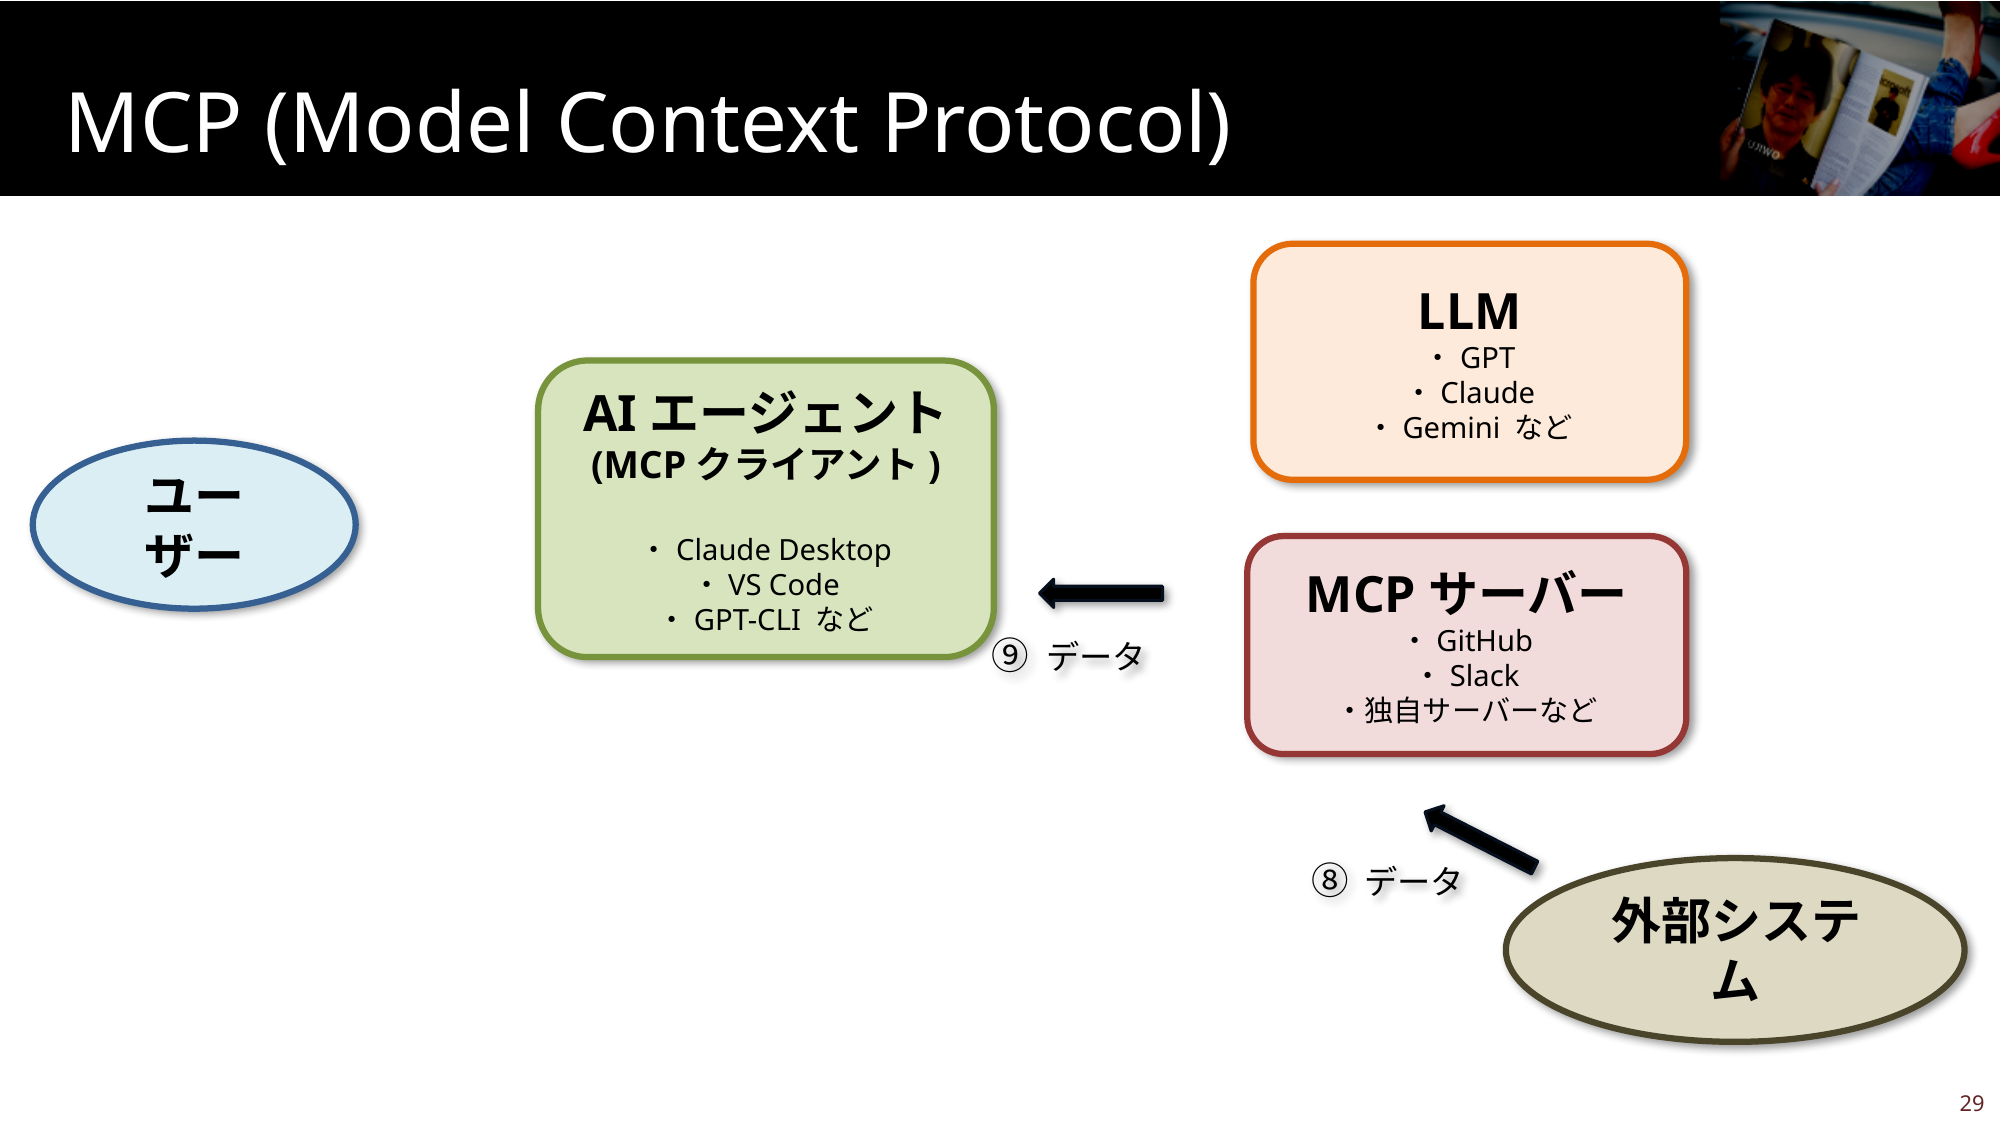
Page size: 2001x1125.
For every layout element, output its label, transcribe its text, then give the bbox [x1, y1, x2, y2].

text_box LLM ・GPT ・Claude ・Gemini など [1251, 242, 1688, 482]
text_box [1038, 577, 1165, 609]
text_box [1423, 804, 1540, 876]
text_box MCPサーバー ・GitHub ・Slack ・独自サーバーなど [1245, 534, 1688, 756]
text_box 外部システム [1504, 856, 1967, 1044]
text_box ⑧ データ [1296, 849, 1479, 910]
slide_number 28 [1887, 1084, 2000, 1124]
text_box ユーザー [31, 439, 358, 611]
picture [0, 1, 2000, 196]
text_box AIエージェント (MCPクライアント) ・Claude Desktop ・VS Code ・GPT-CLI など [536, 358, 996, 659]
title MCP (Model Context Protocol) [49, 61, 2000, 216]
text_box ⑨ データ [968, 625, 1161, 685]
